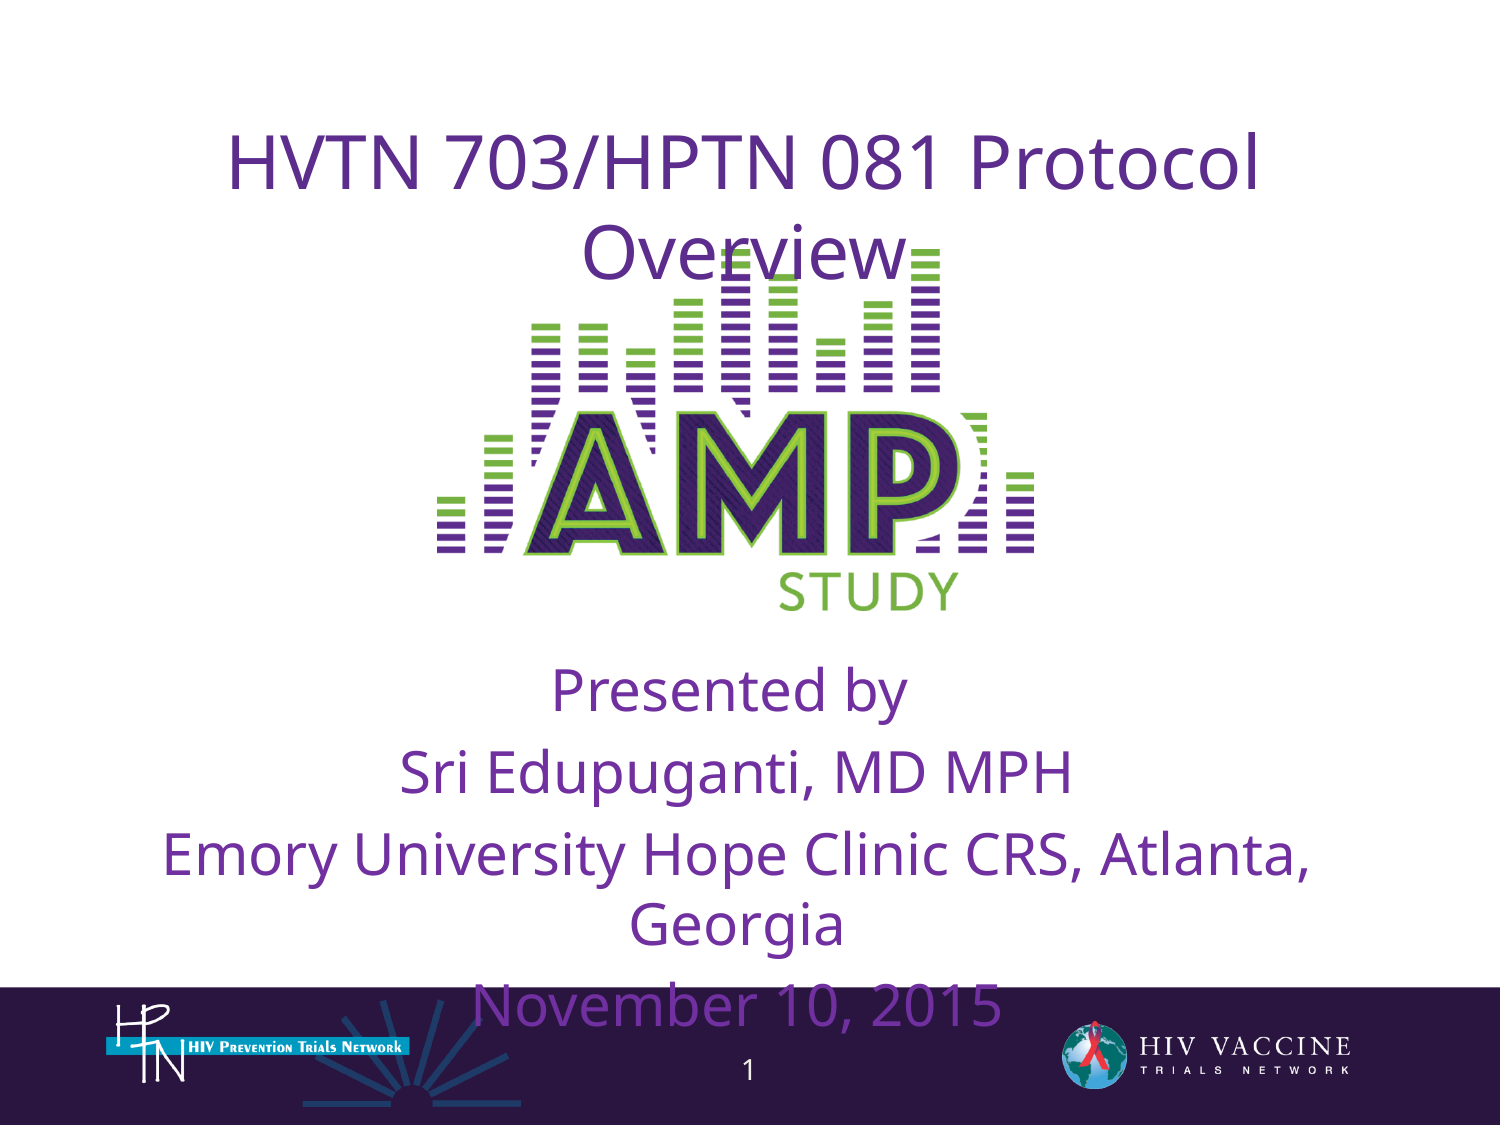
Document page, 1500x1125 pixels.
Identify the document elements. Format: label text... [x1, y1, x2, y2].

slide_number 1 [683, 1044, 816, 1105]
picture [1062, 1021, 1350, 1089]
title HVTN 703/HPTN 081 Protocol Overview [50, 137, 1438, 363]
picture [437, 249, 1034, 611]
text_box Presented by Sri Edupuganti, MD MPH Emory University Hope Clinic CRS, Atlanta, Georgia November 10, 2015 [37, 608, 1437, 738]
picture [106, 999, 521, 1107]
